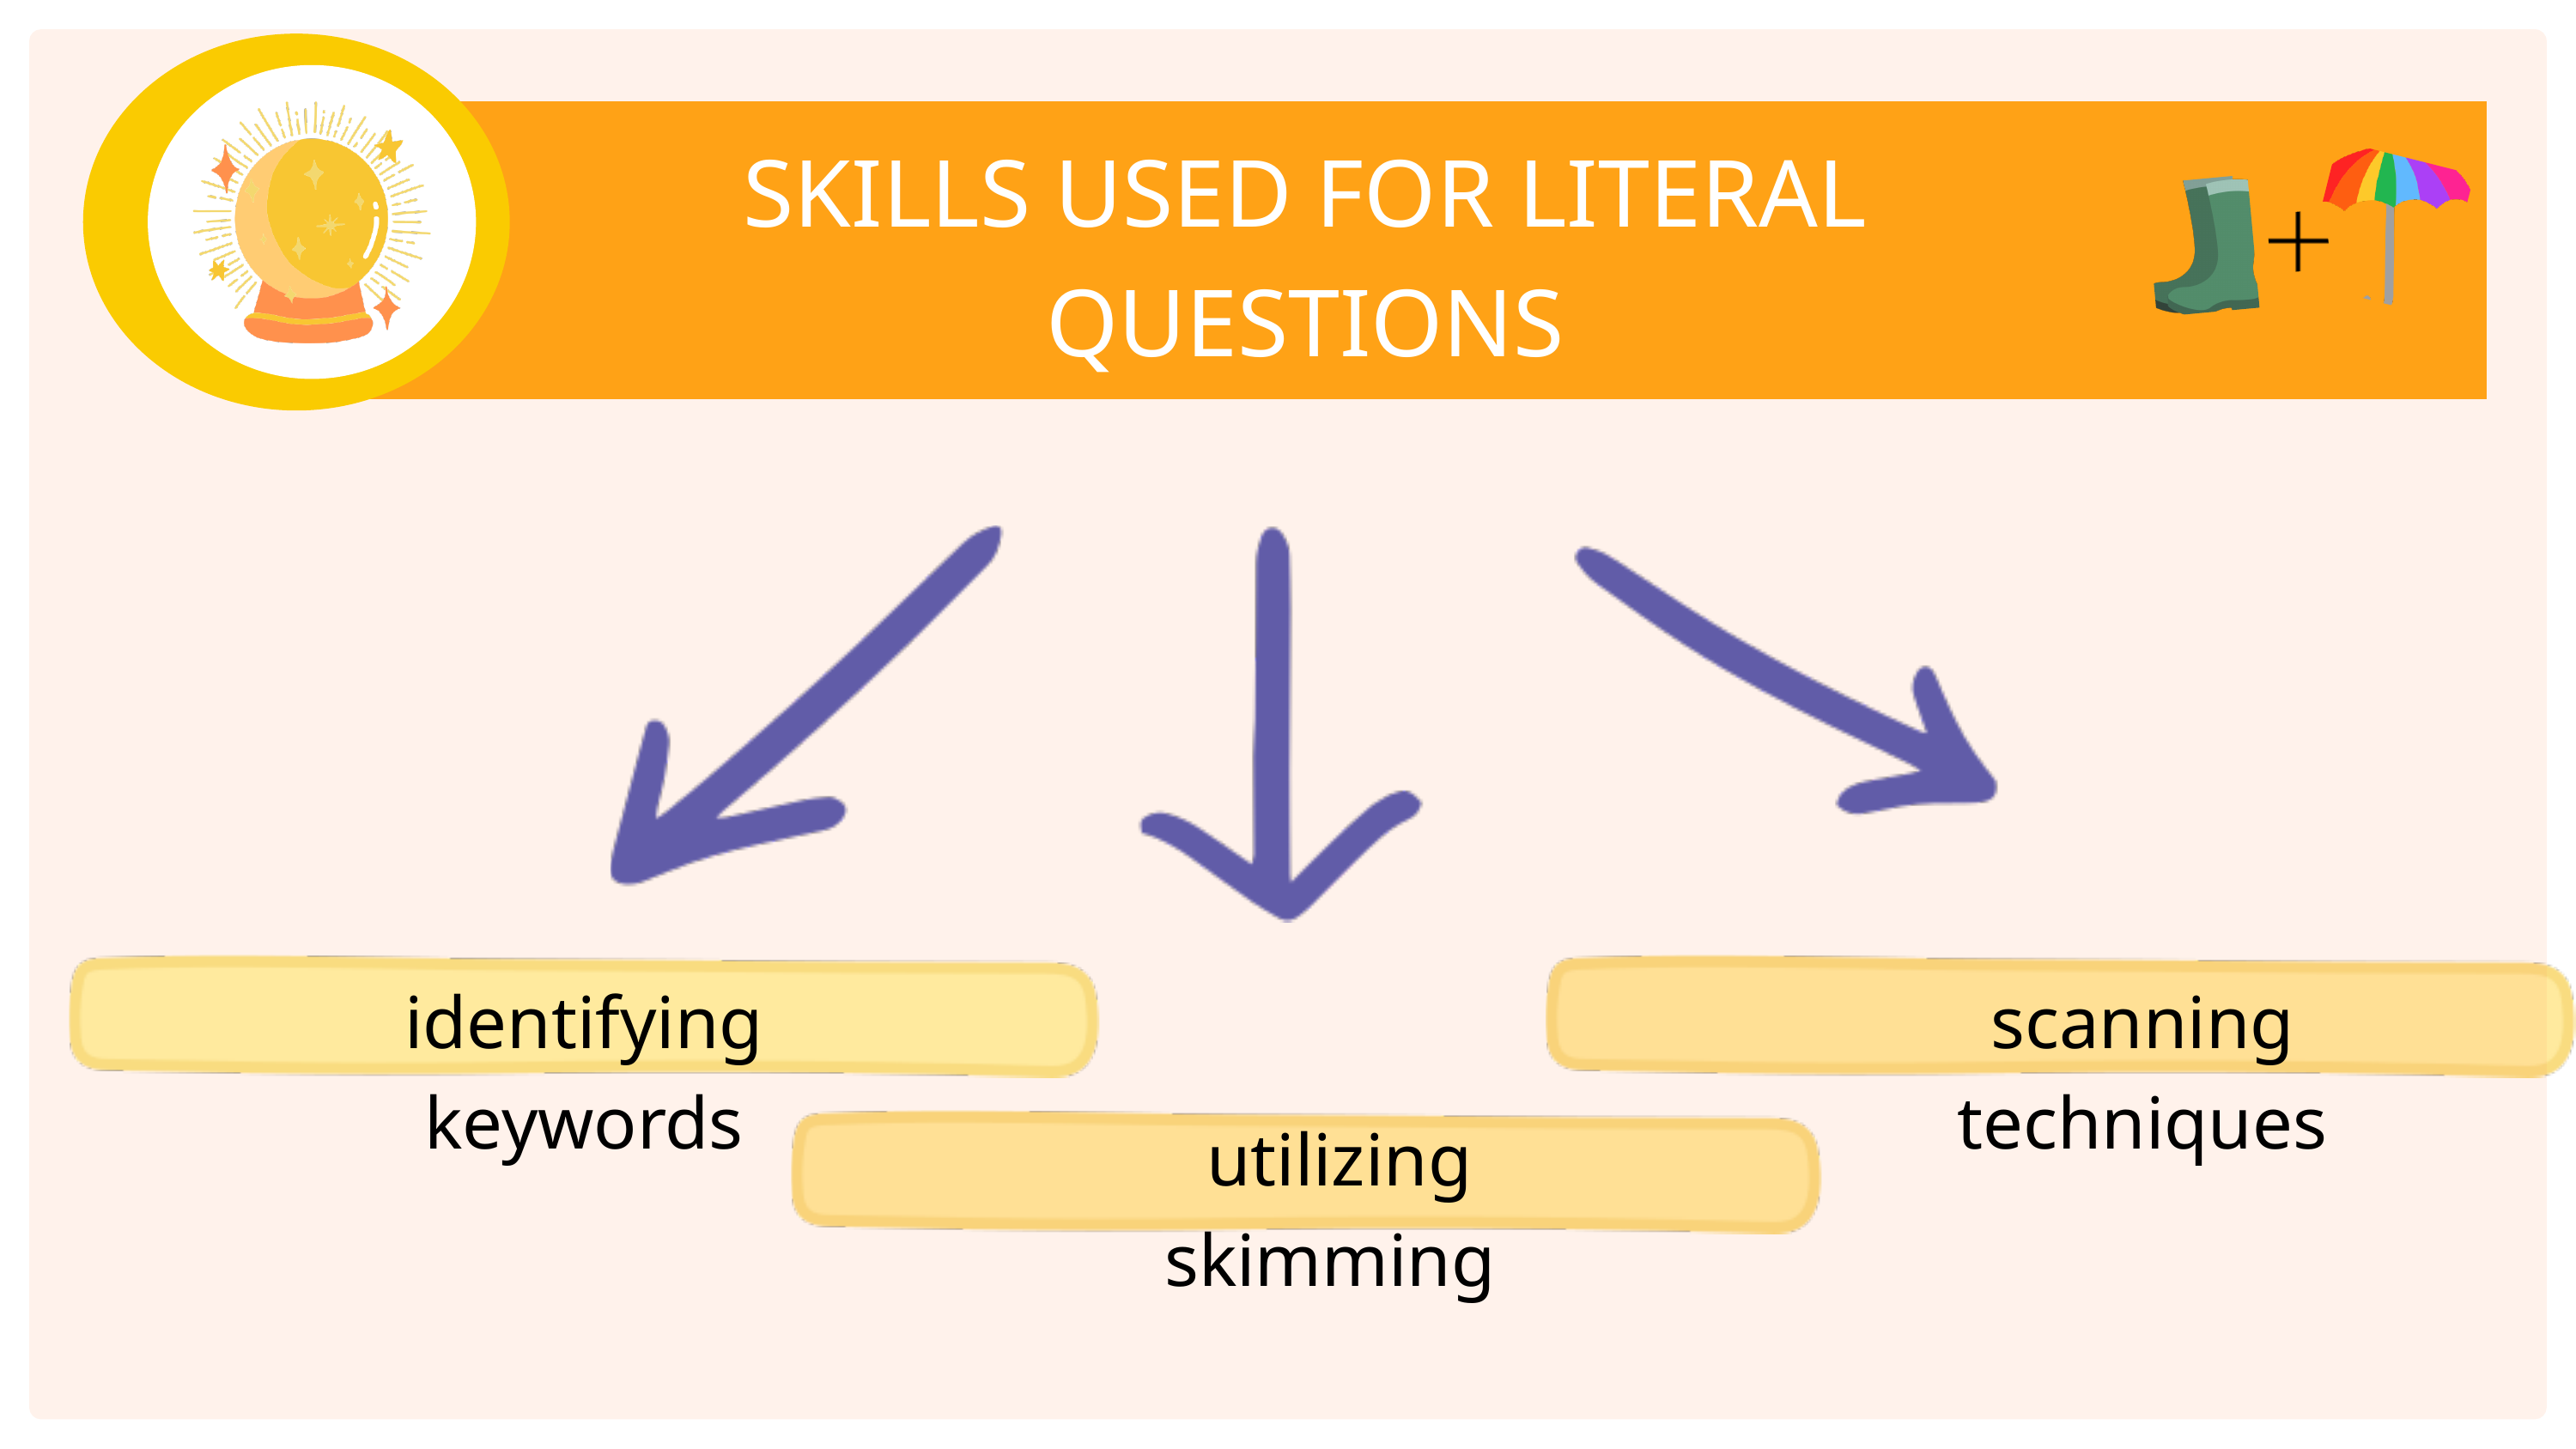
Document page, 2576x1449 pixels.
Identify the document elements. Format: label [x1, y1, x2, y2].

text_box [28, 28, 2548, 1420]
text_box [147, 64, 477, 379]
text_box [2551, 955, 2576, 1078]
text_box [2149, 142, 2480, 329]
text_box [513, 101, 2488, 399]
text_box [82, 33, 510, 411]
